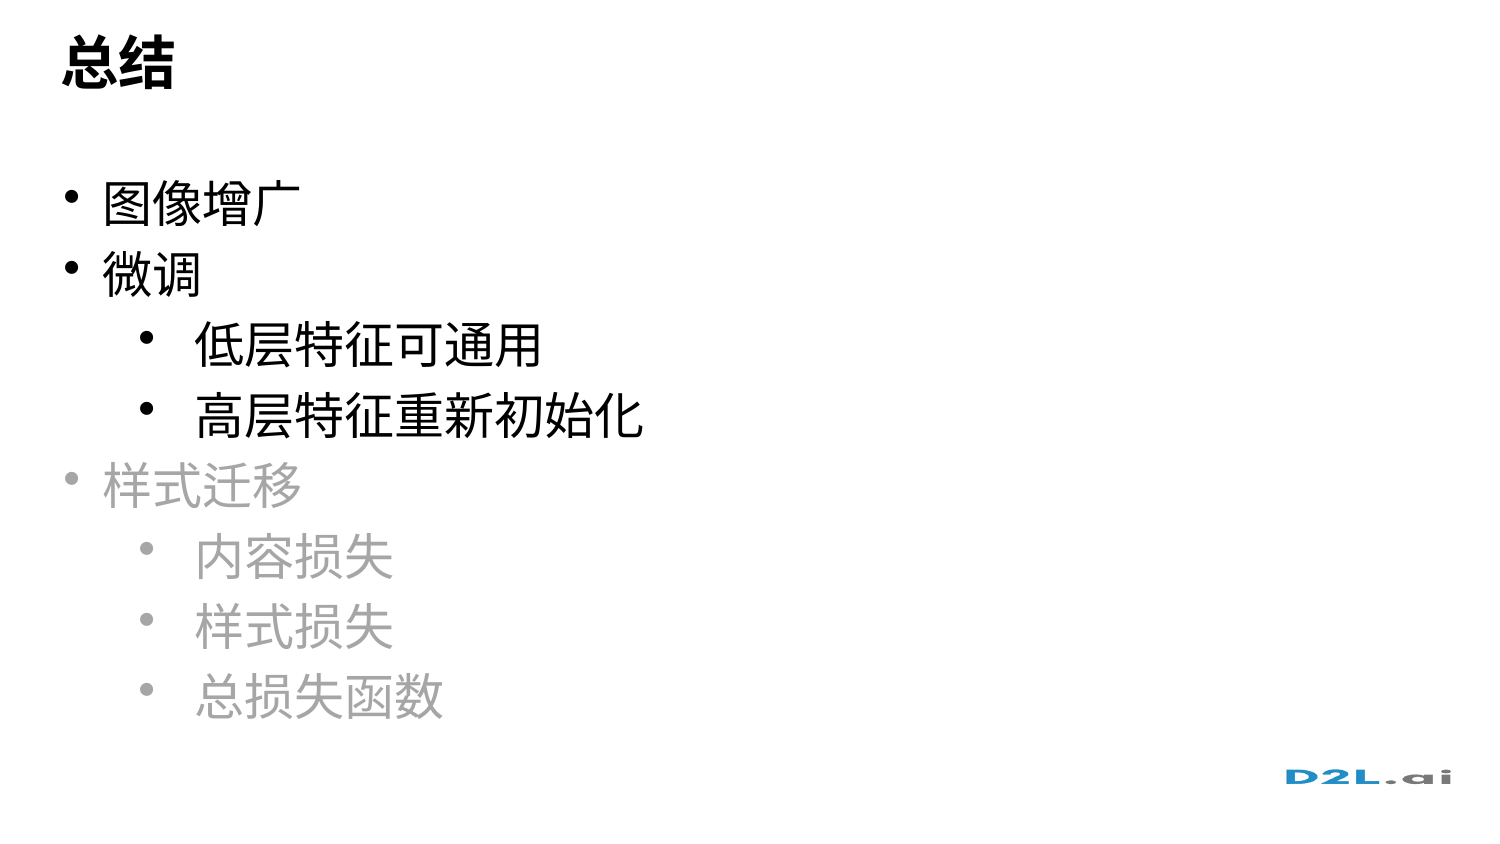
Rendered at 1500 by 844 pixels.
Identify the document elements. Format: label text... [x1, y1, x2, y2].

picture [1284, 745, 1454, 806]
title 总结 [52, 18, 1400, 109]
list 图像增广 微调 低层特征可通用 高层特征重新初始化 样式迁移 内容损失 样式损失 总损失函数 [55, 165, 1403, 750]
